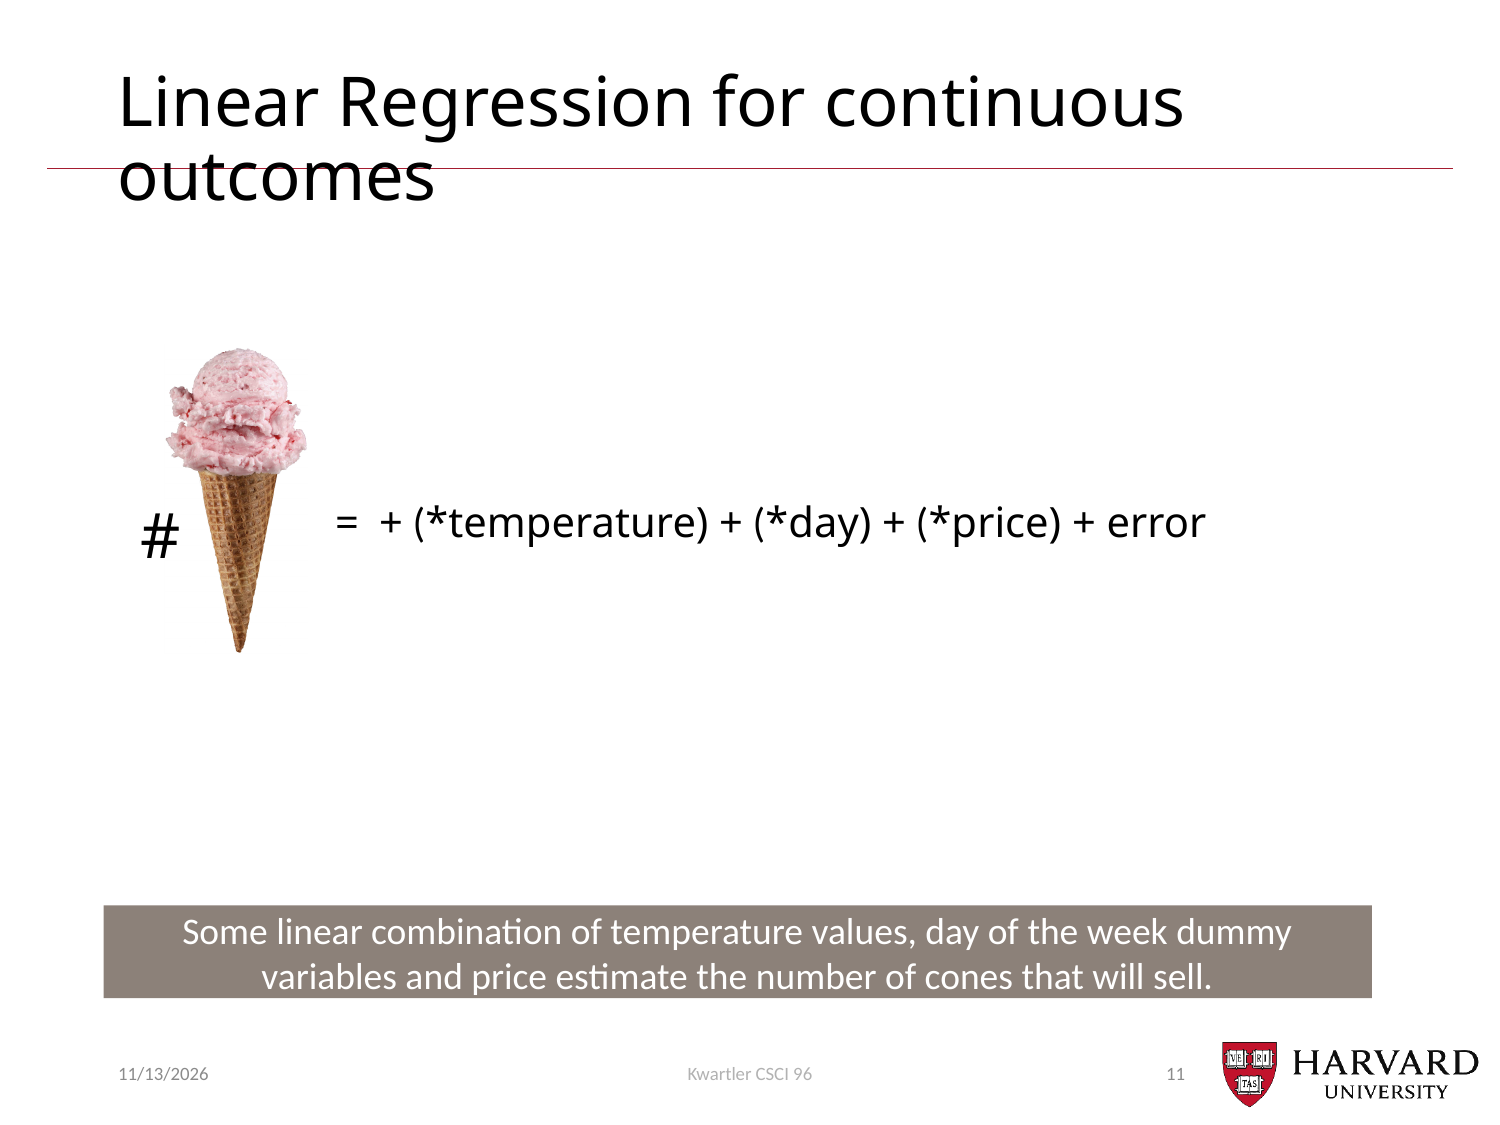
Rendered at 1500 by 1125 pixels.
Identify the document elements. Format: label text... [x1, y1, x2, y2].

title Linear Regression for continuous outcomes [103, 59, 1473, 157]
picture [1200, 1024, 1500, 1125]
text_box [125, 344, 1389, 654]
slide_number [103, 1042, 441, 1103]
footer Kwartler CSCI 96 [496, 1042, 1004, 1103]
text_box Some linear combination of temperature values, day of the week dummy variables and price estimate the number of cones that will sell. [103, 904, 1373, 999]
slide_number 11 [1059, 1042, 1200, 1103]
